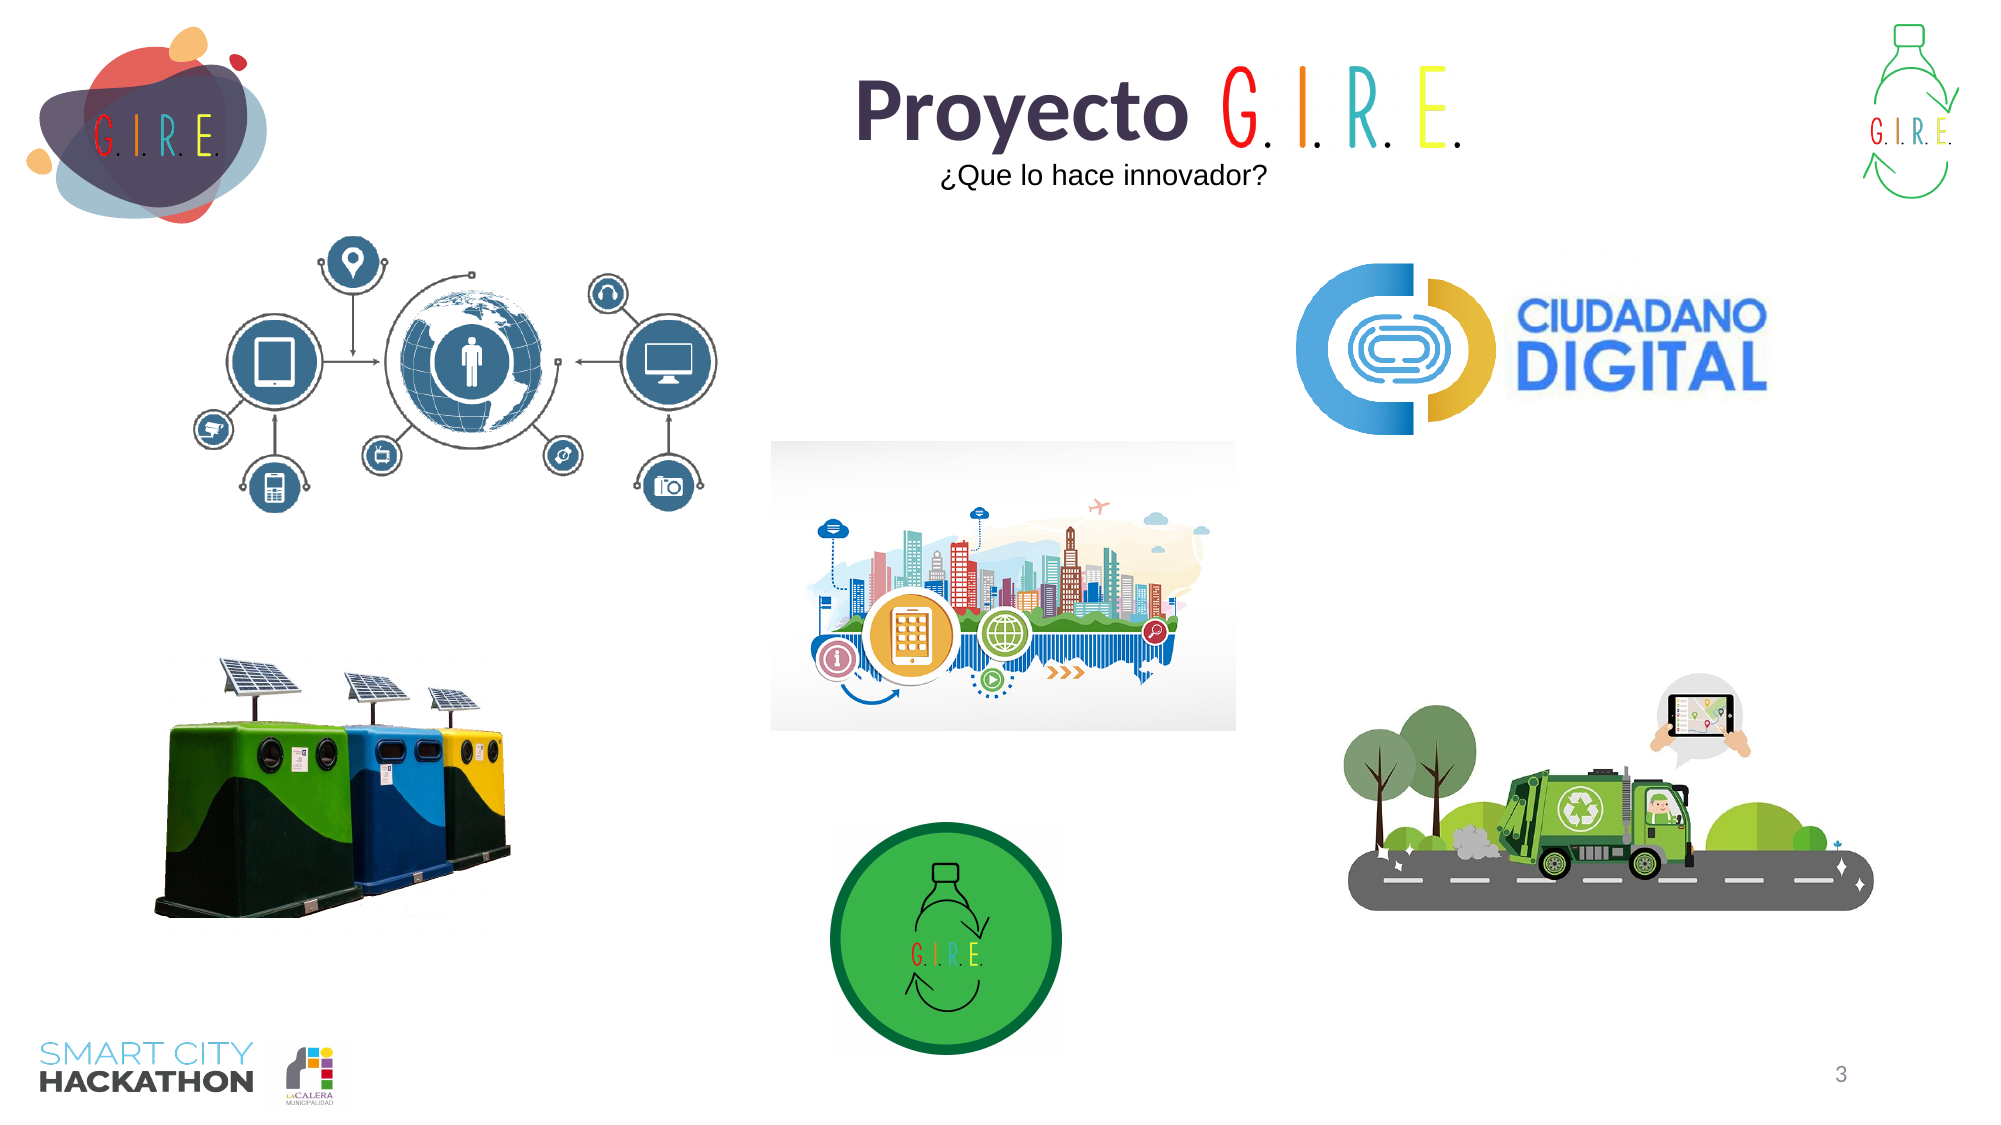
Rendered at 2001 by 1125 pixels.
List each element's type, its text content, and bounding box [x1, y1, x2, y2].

picture [771, 440, 1236, 732]
picture [0, 638, 528, 1125]
picture [59, 38, 726, 526]
title Proyecto [299, 49, 1781, 168]
picture [1329, 626, 1903, 929]
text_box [25, 26, 268, 224]
picture [829, 822, 1063, 1055]
picture [1281, 0, 2000, 454]
text_box ¿Que lo hace innovador? [378, 152, 1781, 217]
slide_number 3 [1412, 1042, 1863, 1103]
picture [1215, 60, 1472, 157]
